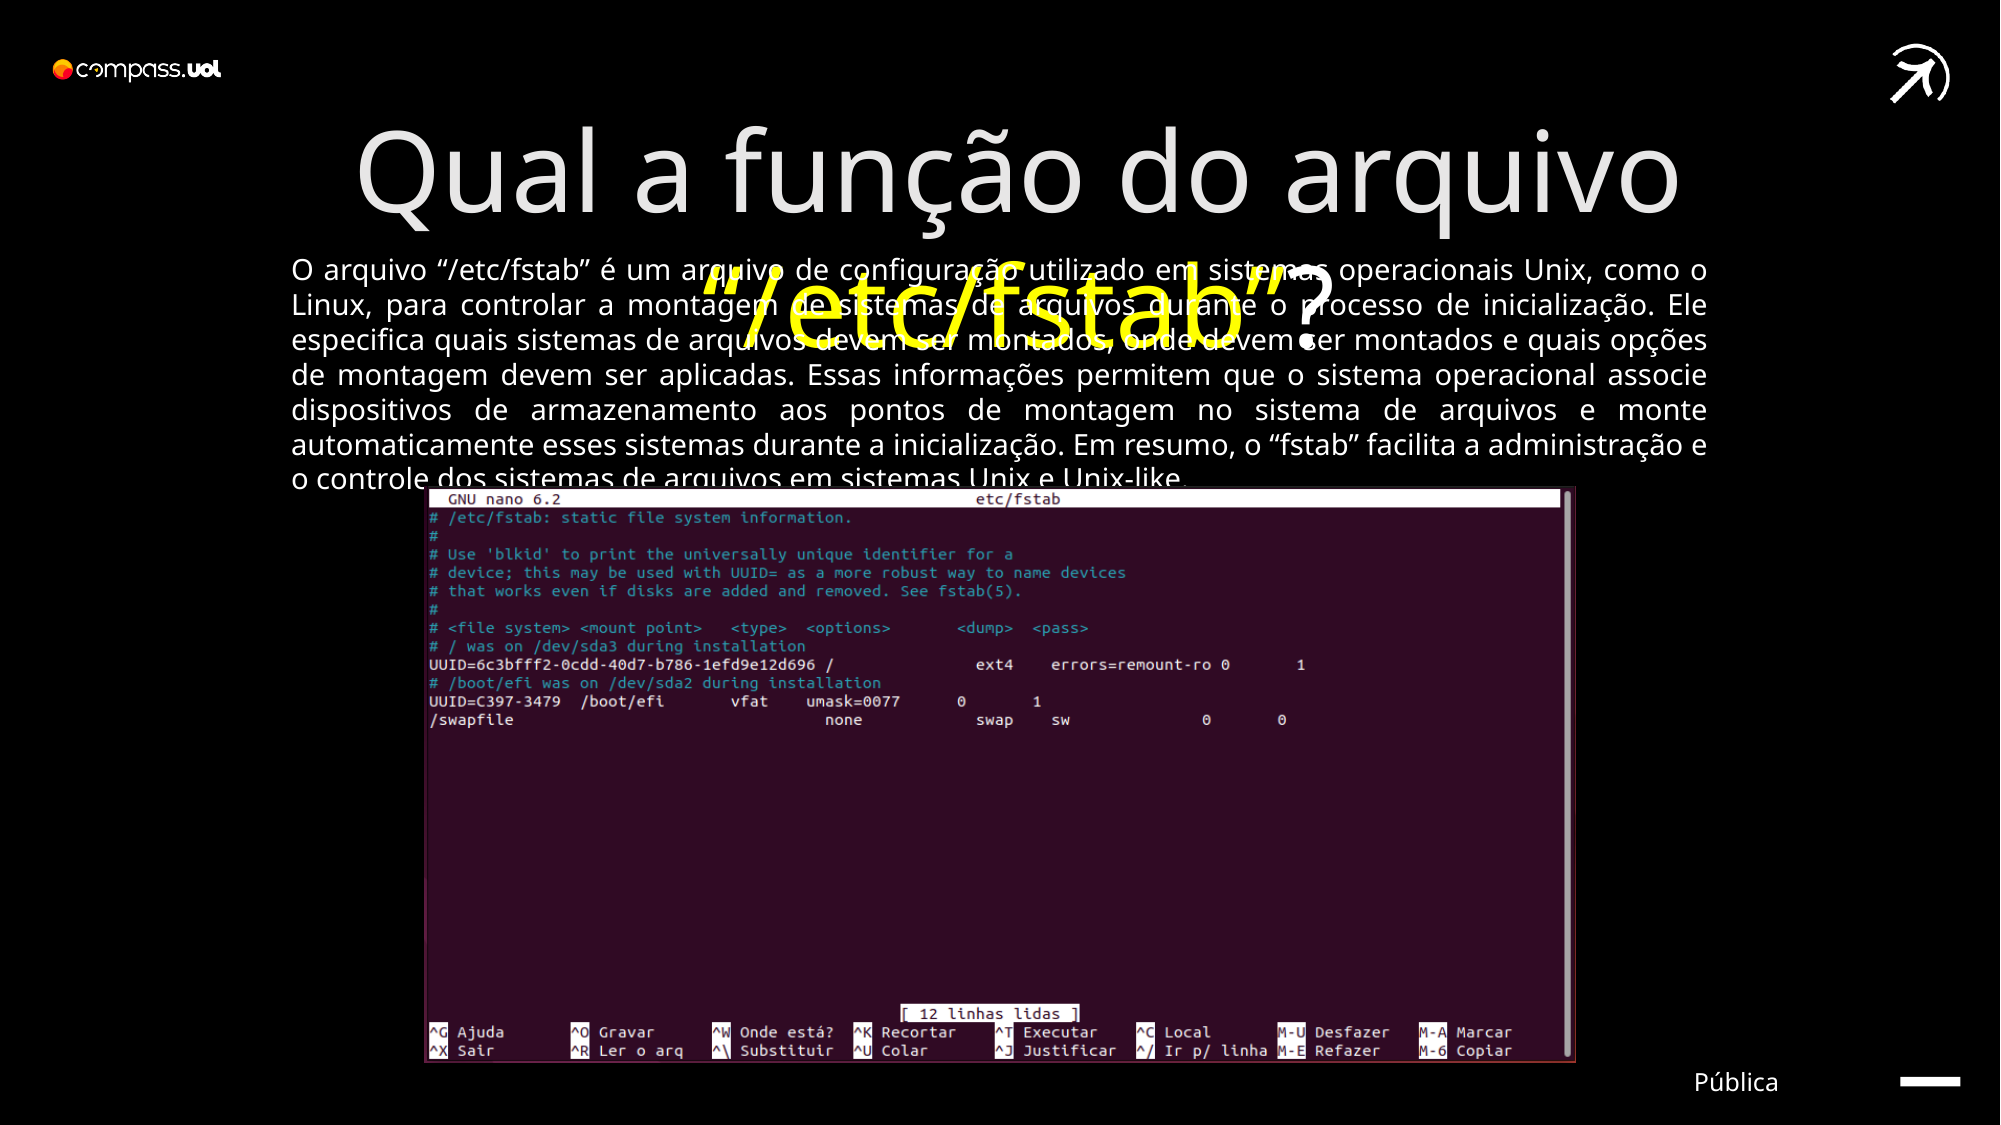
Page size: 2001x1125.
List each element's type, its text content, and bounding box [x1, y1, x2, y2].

text_box O arquivo “/etc/fstab” é um arquivo de configuração utilizado em sistemas operacionais Unix, como o Linux, para controlar a montagem de sistemas de arquivos durante o processo de inicialização. Ele especifica quais sistemas de arquivos devem ser montados, onde devem ser montados e quais opções de montagem devem ser aplicadas. Essas informações permitem que o sistema operacional associe dispositivos de armazenamento aos pontos de montagem no sistema de arquivos e monte automaticamente esses sistemas durante a inicialização. Em resumo, o “fstab” facilita a administração e o controle dos sistemas de arquivos em sistemas Unix e Unix-like. [276, 243, 1724, 504]
list Pública [1679, 1062, 1894, 1100]
picture [424, 486, 1576, 1063]
picture [40, 37, 233, 104]
picture [1889, 43, 1950, 104]
text_box Qual a função do arquivo “/etc/fstab”? [119, 92, 1918, 377]
